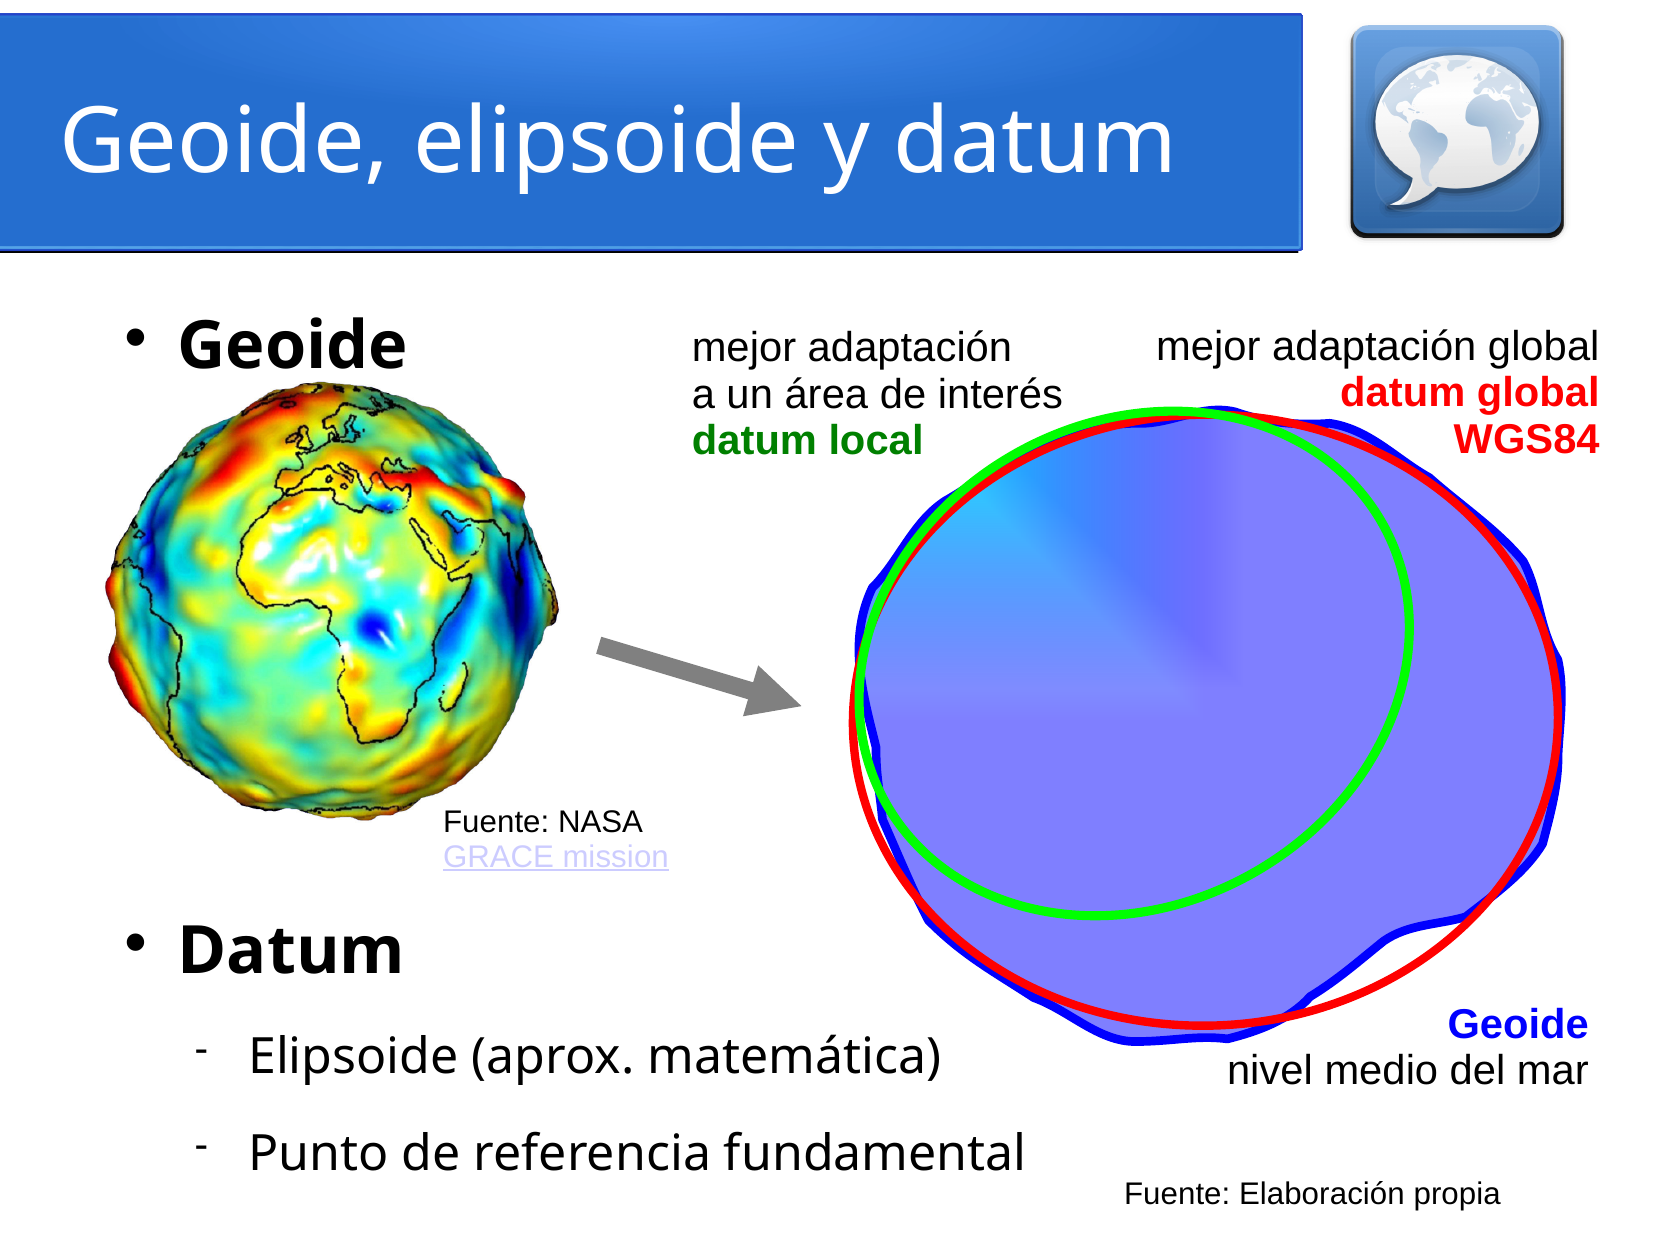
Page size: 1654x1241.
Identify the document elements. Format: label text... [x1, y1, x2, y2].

picture [0, 11, 1307, 258]
text_box Datum Elipsoide (aprox. matemática) Punto de referencia fundamental [106, 896, 1042, 1164]
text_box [852, 312, 1615, 1026]
title Geoide, elipsoide y datum [59, 25, 1283, 233]
text_box Fuente: Elaboración propia [1109, 1167, 1609, 1217]
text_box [858, 1035, 1604, 1099]
picture [1338, 10, 1576, 248]
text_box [676, 314, 1410, 917]
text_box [83, 291, 717, 880]
